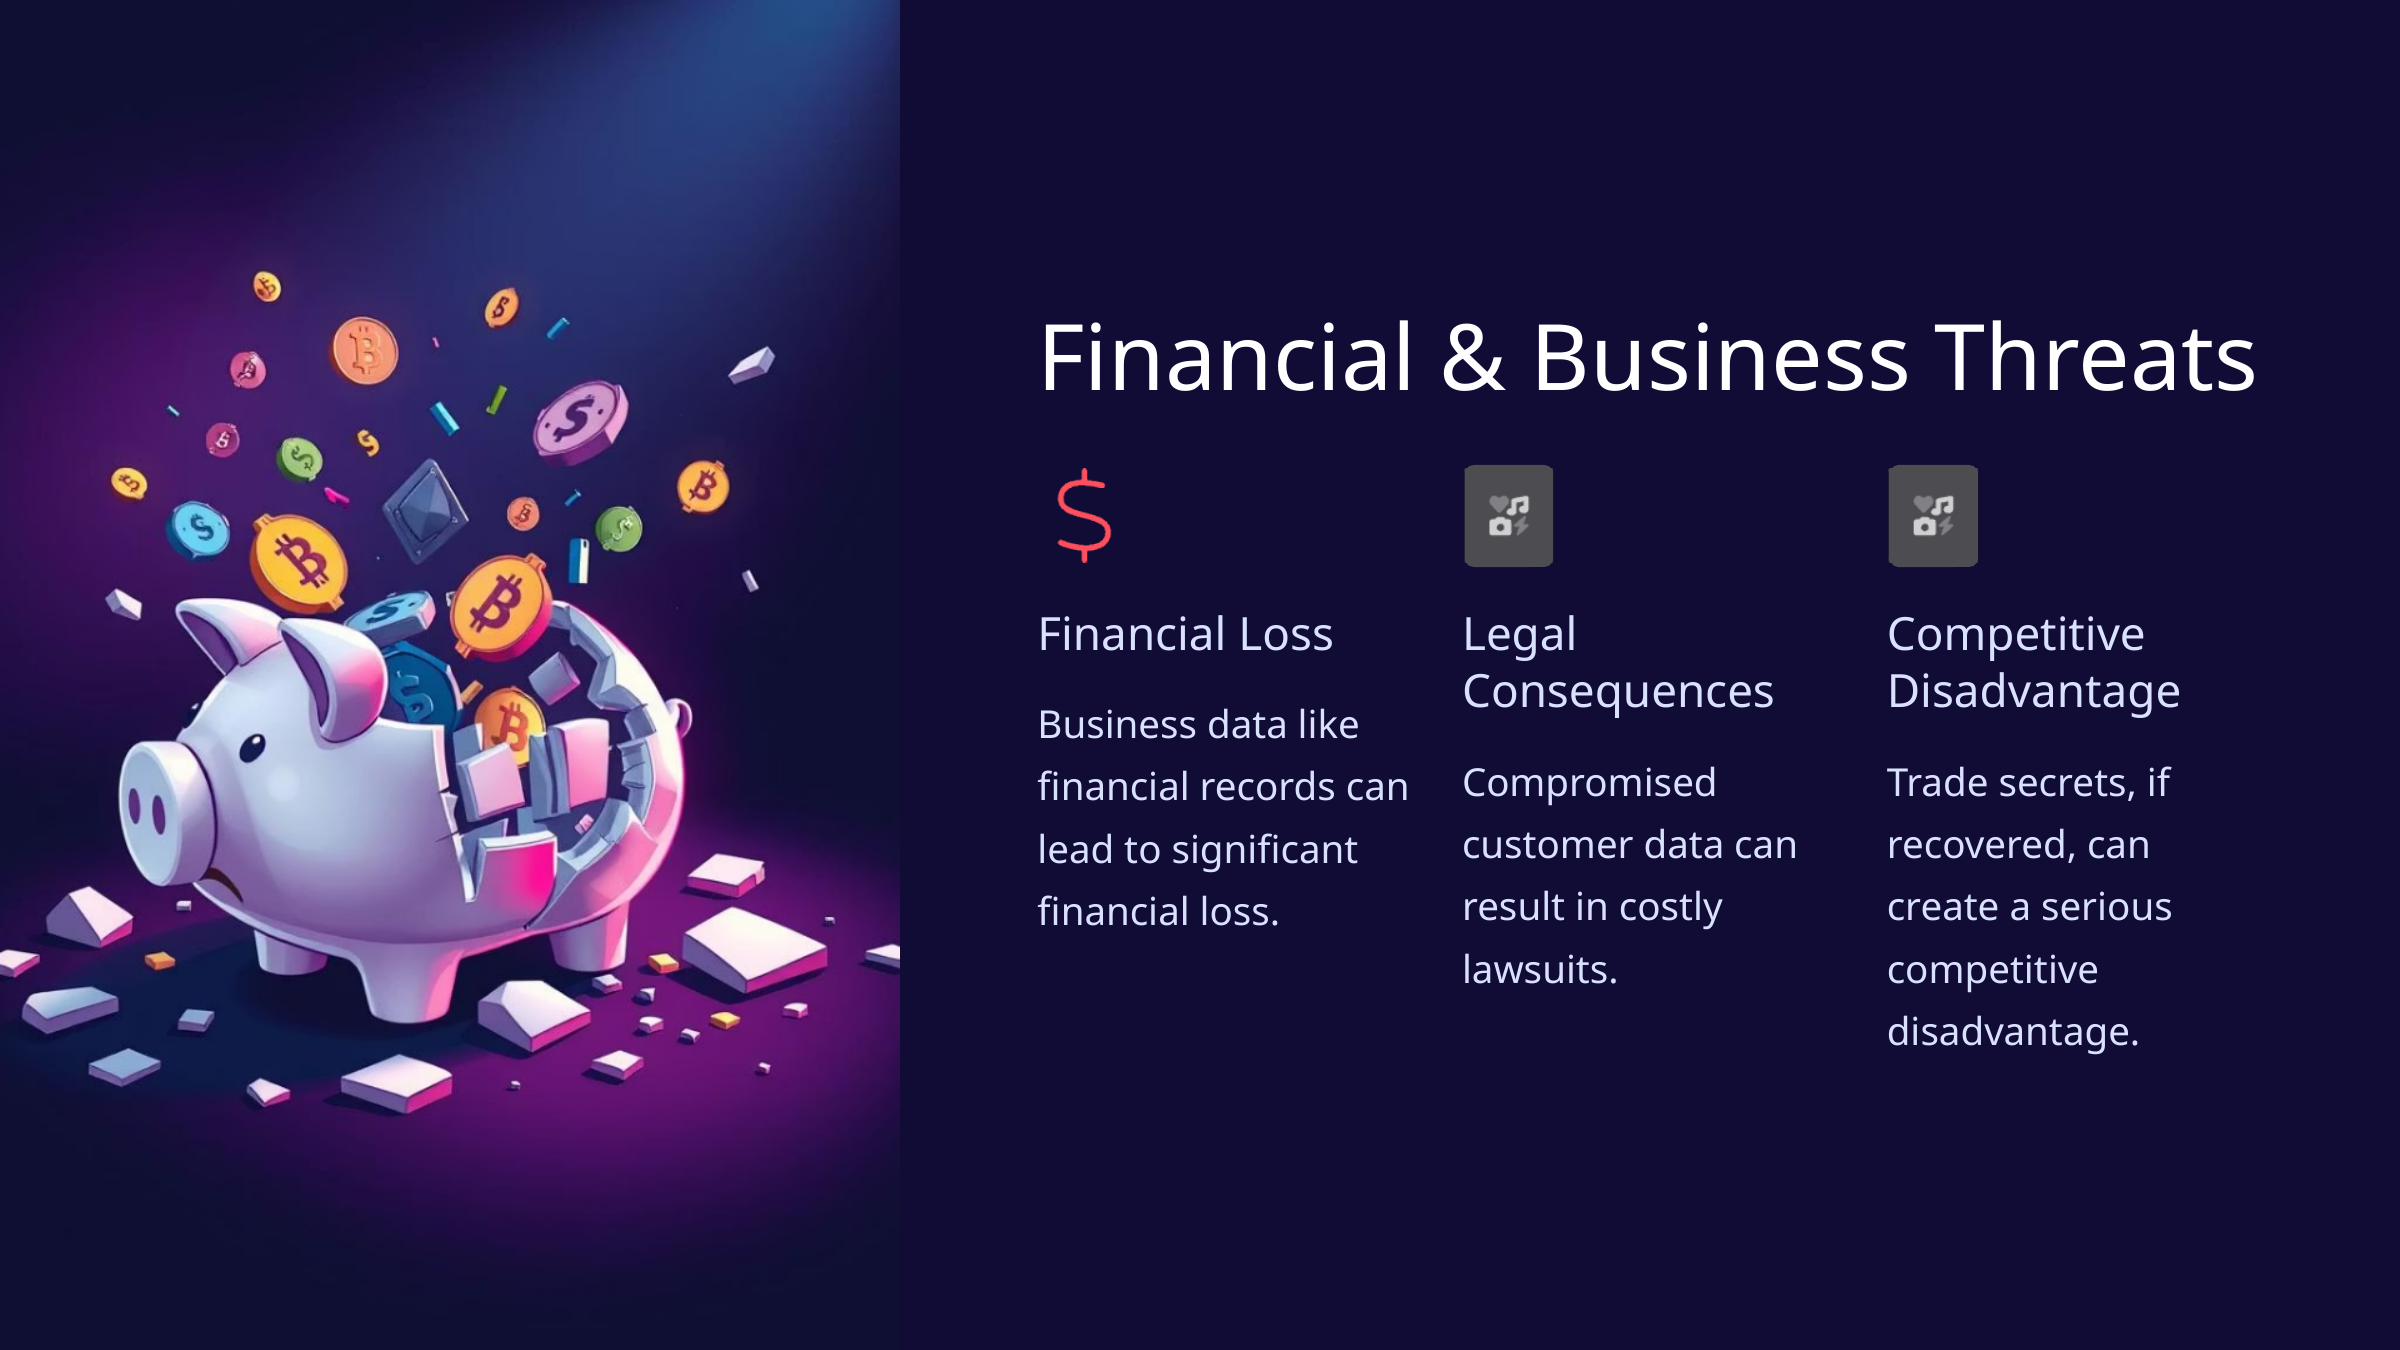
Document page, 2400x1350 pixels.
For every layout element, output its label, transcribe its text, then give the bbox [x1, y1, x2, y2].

text_box Financial Loss [1037, 602, 1414, 660]
text_box Business data like financial records can lead to significant financial loss. [1037, 683, 1414, 998]
text_box Legal Consequences [1462, 602, 1838, 718]
picture [0, 0, 900, 1350]
text_box Trade secrets, if recovered, can create a serious competitive disadvantage. [1886, 741, 2263, 1056]
text_box [1466, 563, 1552, 568]
picture [1462, 468, 1556, 563]
picture [1886, 468, 1981, 563]
text_box Competitive Disadvantage [1886, 602, 2263, 718]
text_box [1892, 464, 1976, 468]
text_box Compromised customer data can result in costly lawsuits. [1462, 741, 1838, 993]
text_box Financial & Business Threats [1037, 294, 2217, 411]
text_box [1467, 464, 1551, 468]
picture [1037, 468, 1132, 563]
text_box [1891, 563, 1977, 568]
